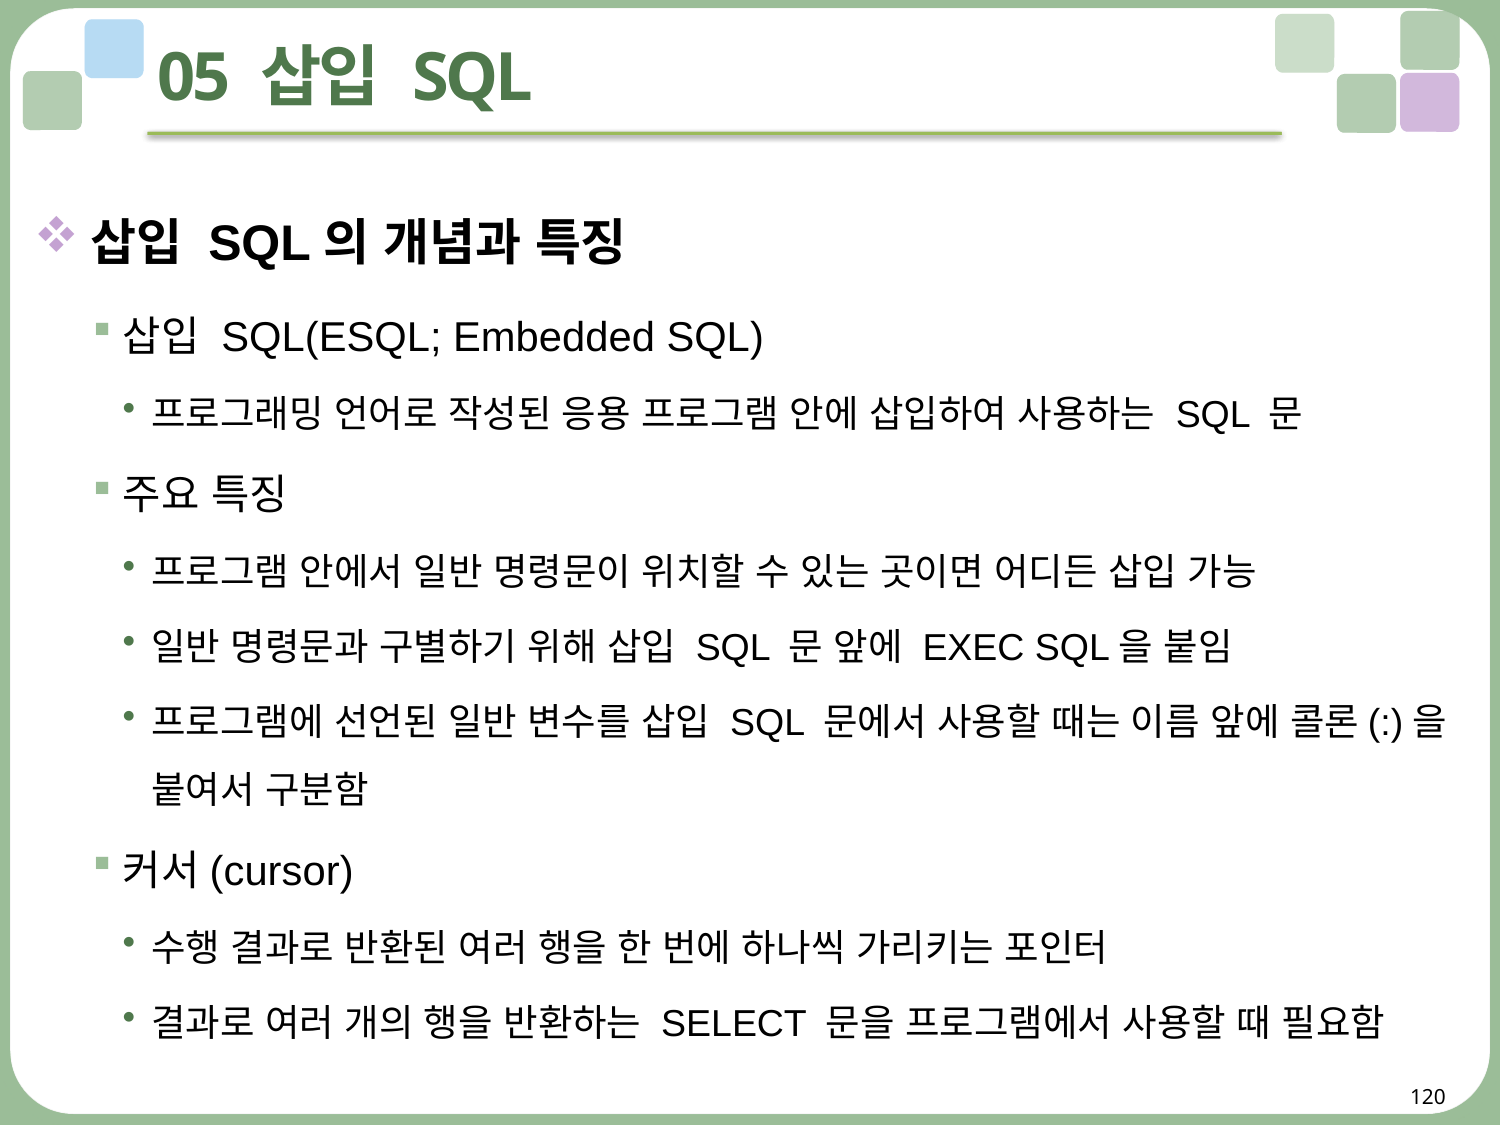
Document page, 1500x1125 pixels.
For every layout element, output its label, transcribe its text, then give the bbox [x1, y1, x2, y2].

title 05 삽입 SQL [142, 25, 1459, 123]
list 삽입 SQL의 개념과 특징 삽입 SQL(ESQL; Embedded SQL) 프로그래밍 언어로 작성된 응용 프로그램 안에 삽입하여 사용하는 SQL 문 주요 특징 프로그램 안에서 일반 명령문이 위치할 수 있는 곳이면 어디든 삽입 가능 일반 명령문과 구별하기 위해 삽입 SQL 문 앞에 EXEC SQL을 붙임 프로그램에 선언된 일반 변수를 삽입 SQL 문에서 사용할 때는 이름 앞에 콜론(:)을 붙여서 구분함 커서(cursor) 수행 결과로 반환된 여러 행을 한 번에 하나씩 가리키는 포인터 결과로 여러 개의 행을 반환하는 SELECT 문을 프로그램에서 사용할 때 필요함 [19, 172, 1490, 1083]
picture [0, 0, 1500, 1125]
